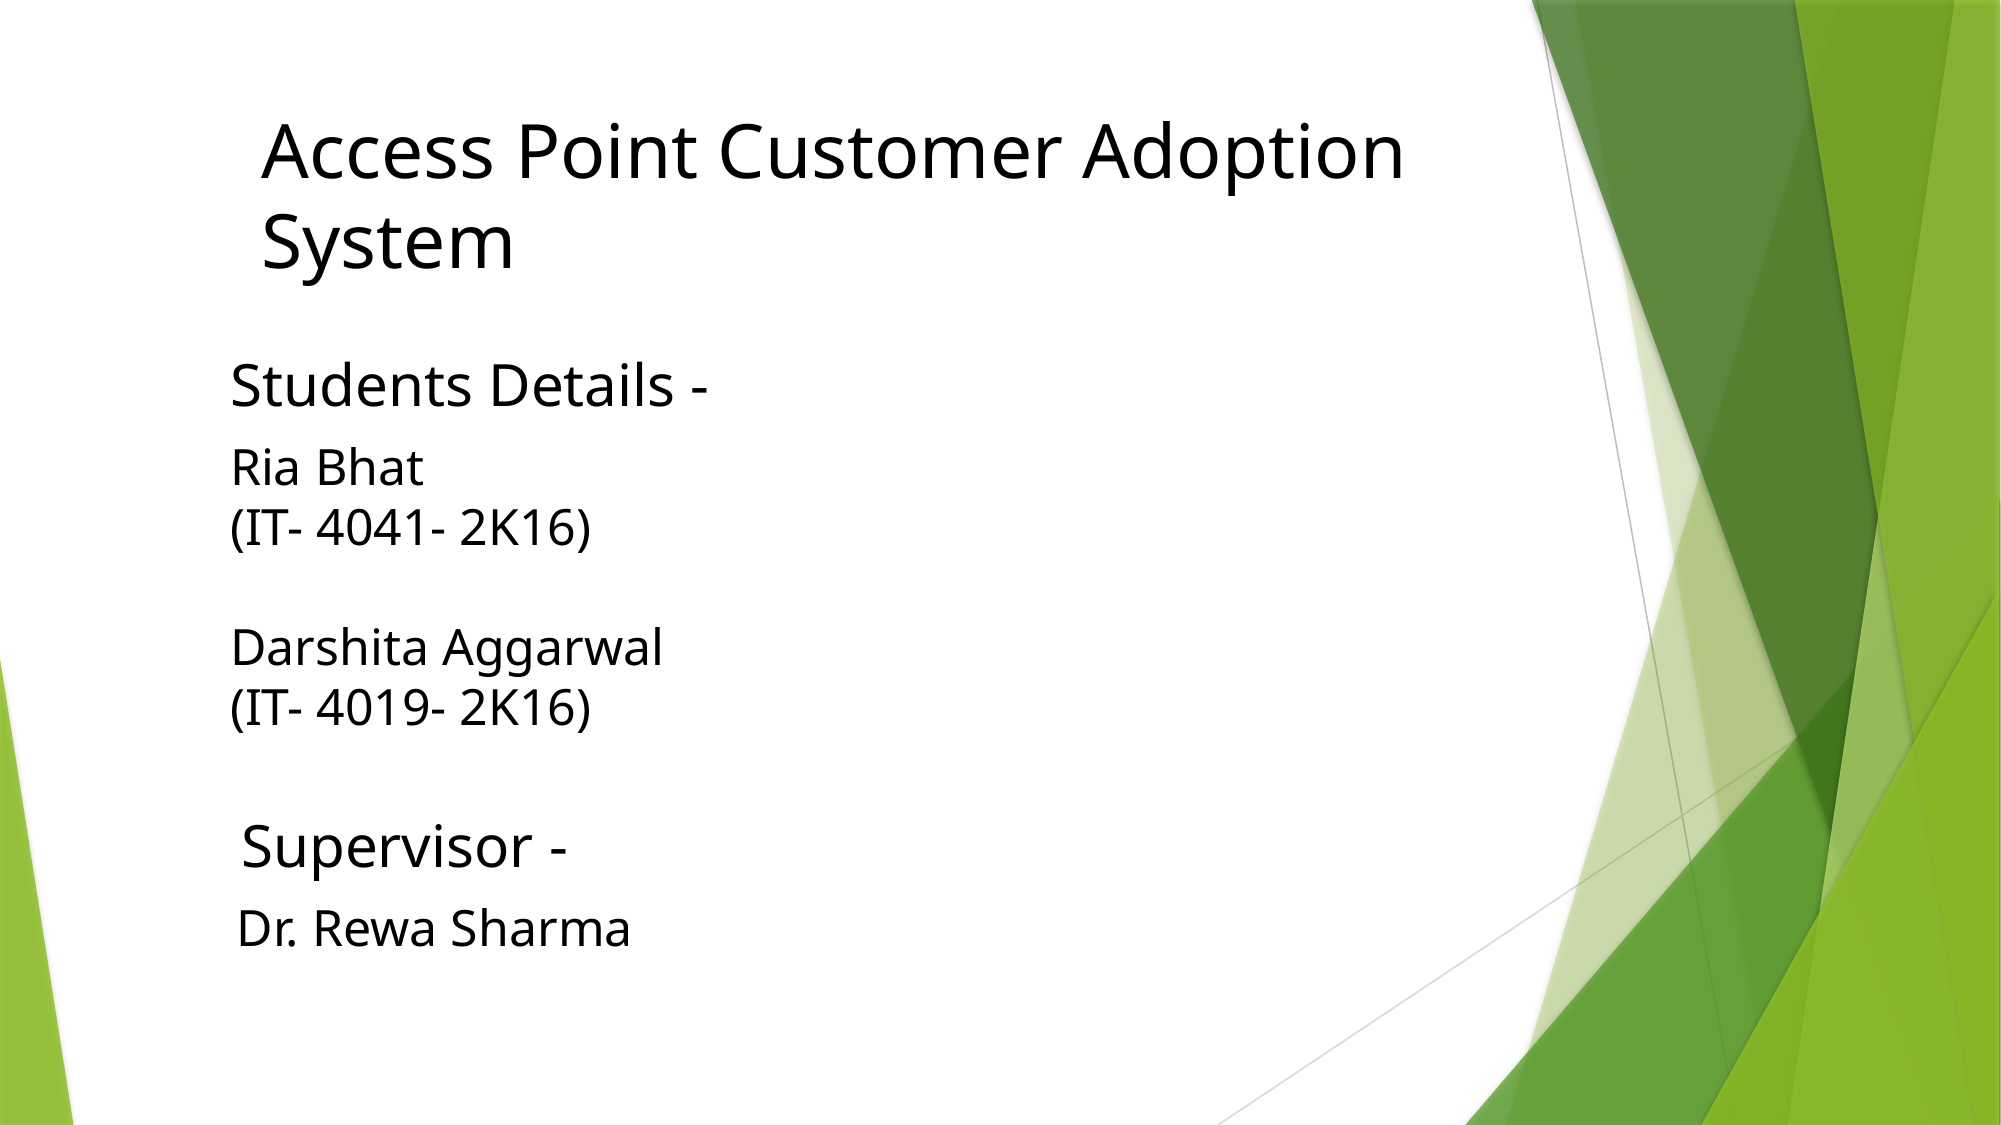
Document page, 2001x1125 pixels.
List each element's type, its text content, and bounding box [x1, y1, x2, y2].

text_box Access Point Customer Adoption System [246, 96, 1568, 292]
text_box Supervisor - [226, 801, 583, 887]
text_box Ria Bhat (IT- 4041- 2K16) Darshita Aggarwal (IT- 4019- 2K16) [215, 427, 680, 743]
text_box Dr. Rewa Sharma [221, 889, 648, 964]
text_box Students Details - [216, 340, 740, 426]
